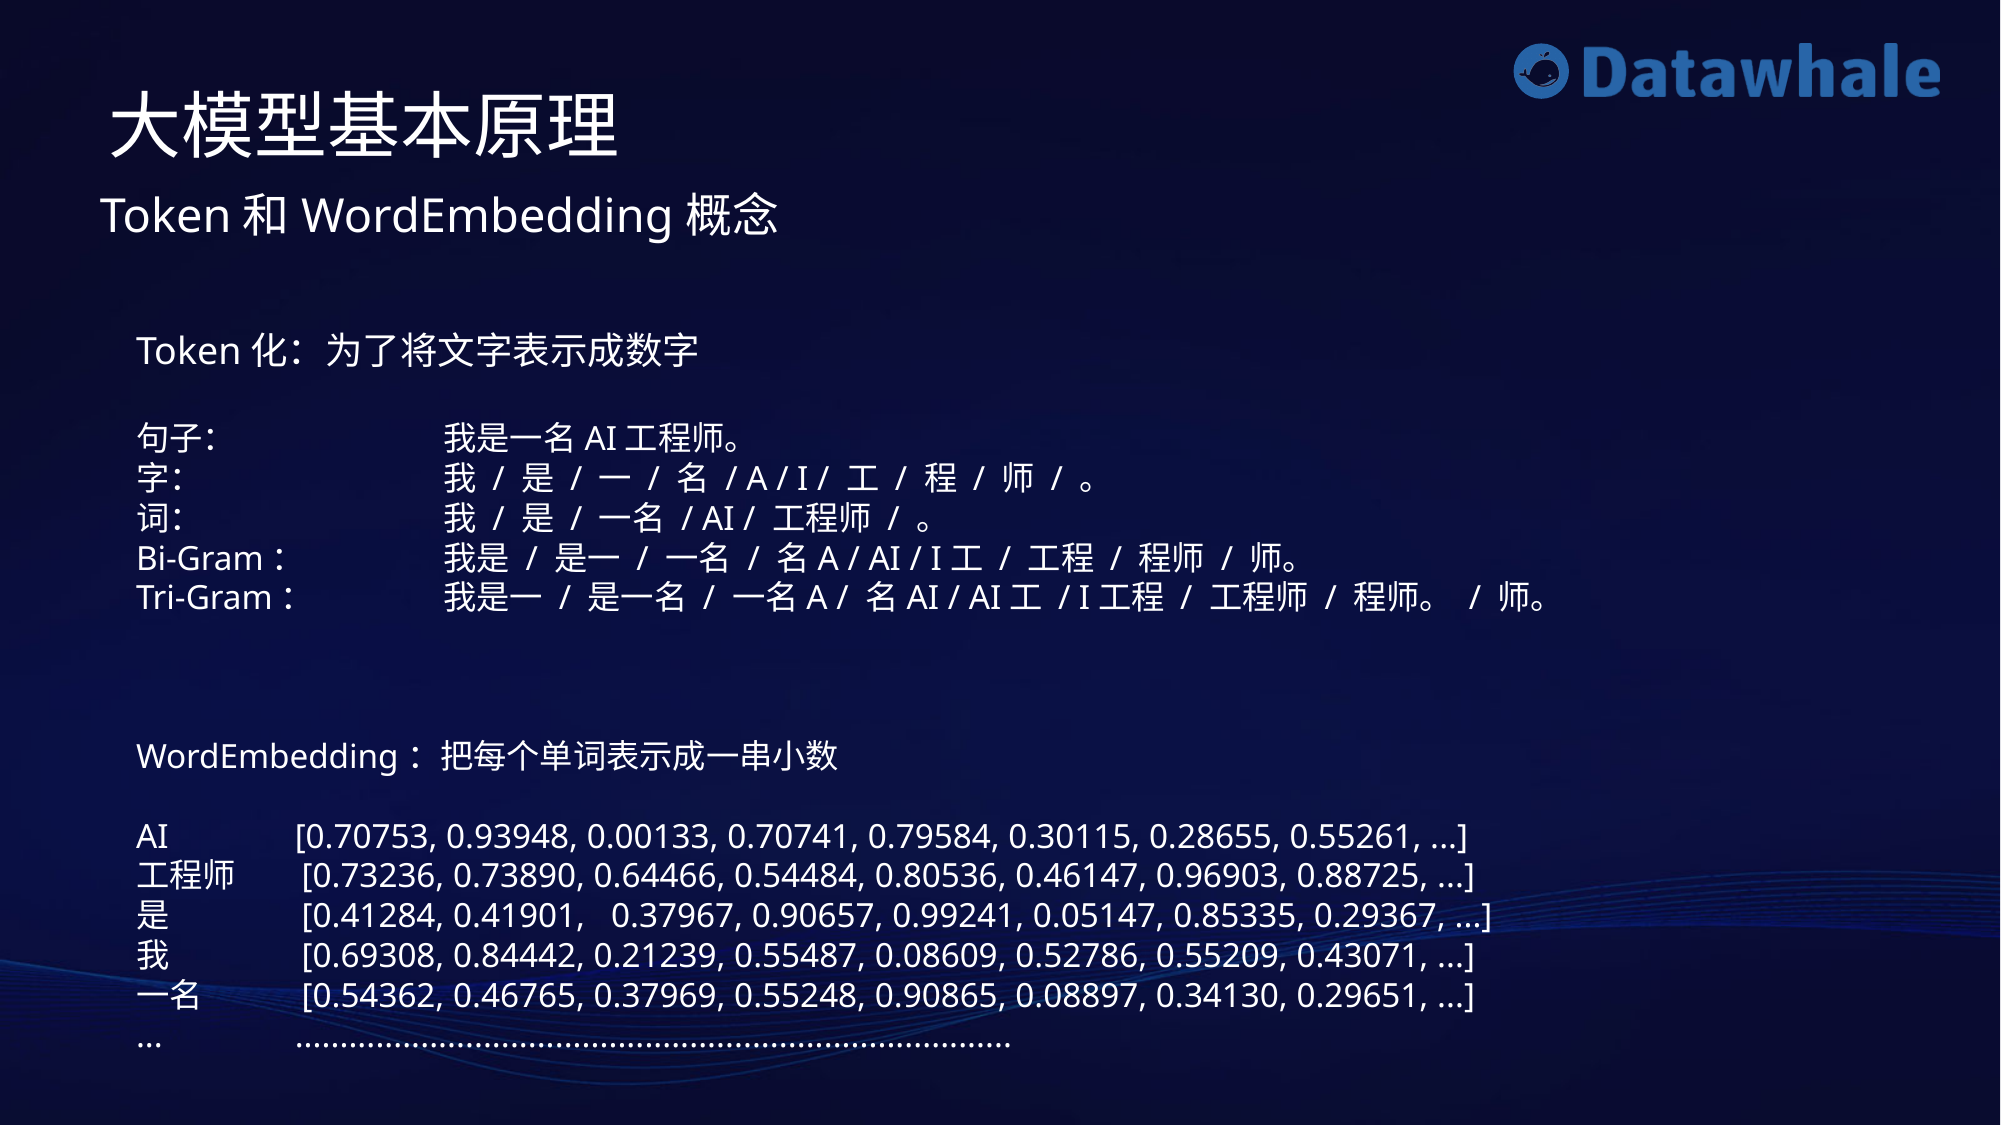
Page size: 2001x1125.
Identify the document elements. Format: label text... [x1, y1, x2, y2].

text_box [1513, 43, 1940, 99]
text_box WordEmbedding：把每个单词表示成一串小数 AI [0.70753, 0.93948, 0.00133, 0.70741, 0.79584, 0.30115, 0.28655, 0.55261, ...] 工程师 [0.73236, 0.73890, 0.64466, 0.54484, 0.80536, 0.46147, 0.96903, 0.88725, ...] 是 [0.41284, 0.41901, 0.37967, 0.90657, 0.99241, 0.05147, 0.85335, 0.29367, ...] 我 [0.69308, 0.84442, 0.21239, 0.55487, 0.08609, 0.52786, 0.55209, 0.43071, ...] 一名 [0.54362, 0.46765, 0.37969, 0.55248, 0.90865, 0.08897, 0.34130, 0.29651, ...] ... ................................................................................ [128, 727, 1707, 1062]
text_box Token和WordEmbedding概念 [95, 181, 784, 246]
text_box 大模型基本原理 [104, 75, 624, 171]
text_box Token化：为了将文字表示成数字 句子： 我是一名AI工程师。 字： 我 / 是 / 一 / 名 / A / I / 工 / 程 / 师 / 。 词： 我 / 是 / 一名 / AI / 工程师 / 。 Bi-Gram： 我是 / 是一 / 一名 / 名A / AI / I工 / 工程 / 程师 / 师。 Tri-Gram： 我是一 / 是一名 / 一名A / 名AI / AI工 / I工程 / 工程师 / 程师。 / 师。 [128, 319, 1706, 624]
picture [0, 0, 2001, 1125]
